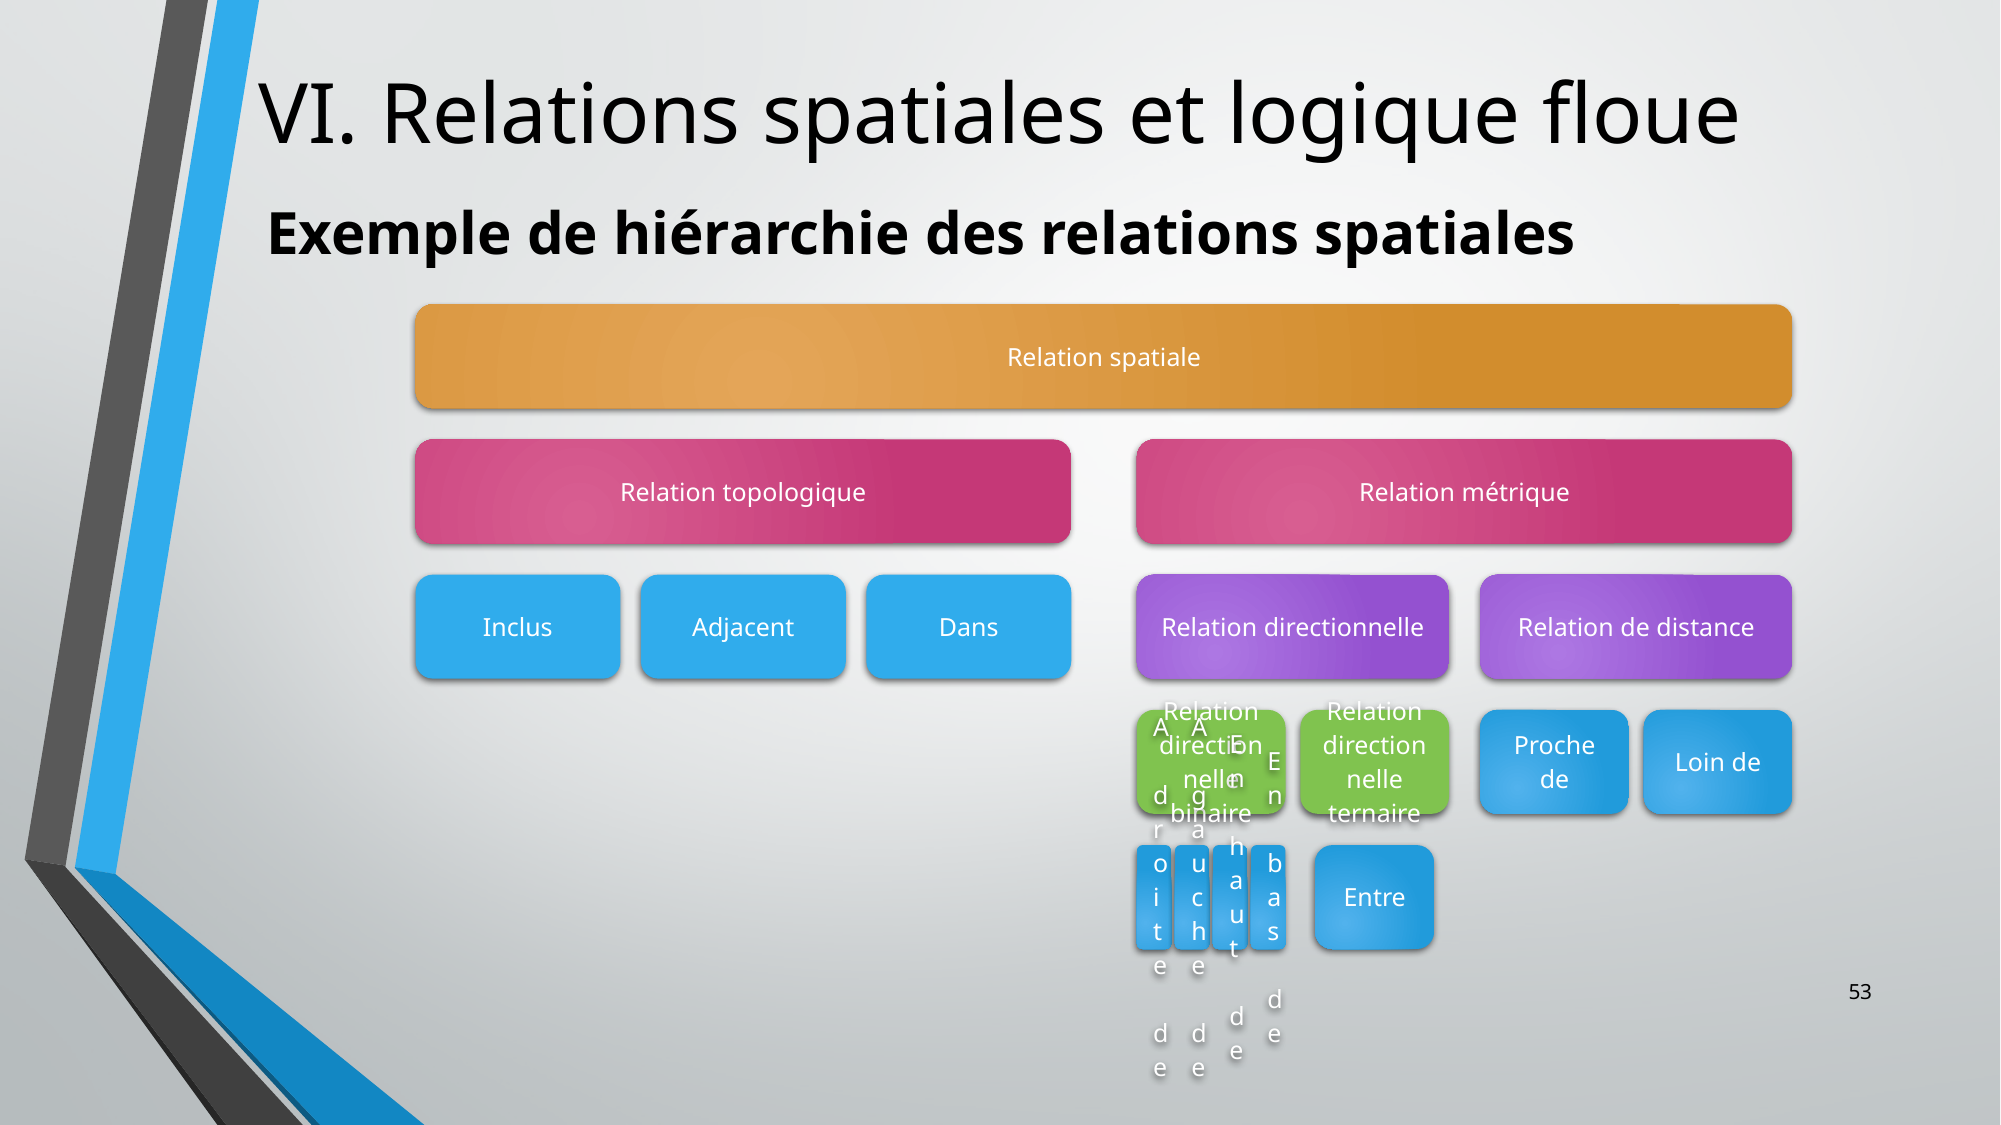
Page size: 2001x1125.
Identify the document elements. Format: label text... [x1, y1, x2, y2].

list Exemple de hiérarchie des relations spatiales [220, 188, 2000, 1023]
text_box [243, 303, 1965, 1085]
title VI. Relations spatiales et logique floue [243, 51, 1887, 188]
